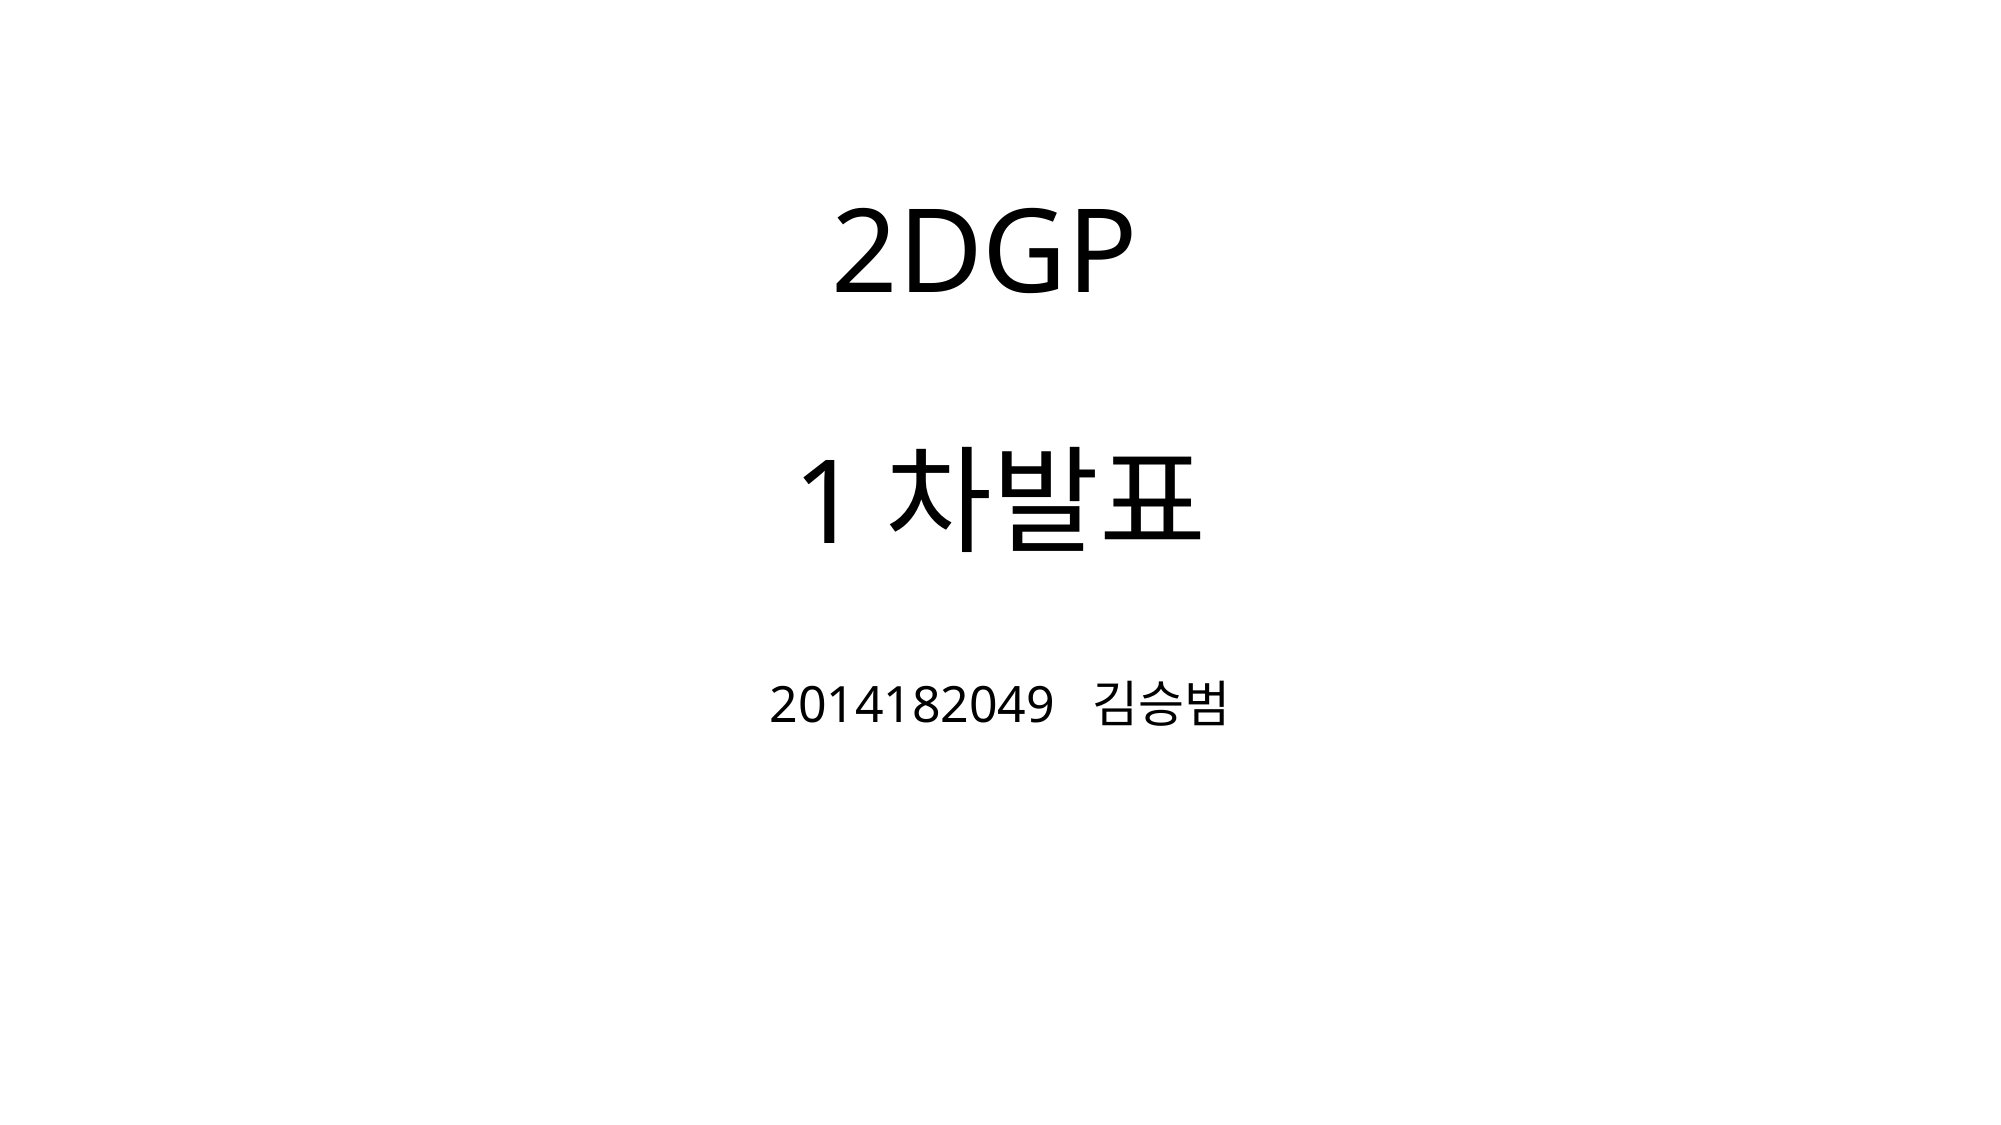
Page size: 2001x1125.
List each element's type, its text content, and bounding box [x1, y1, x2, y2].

title 2DGP 1차발표 [249, 184, 1750, 576]
subtitle 2014182049 김승범 [249, 590, 1750, 863]
